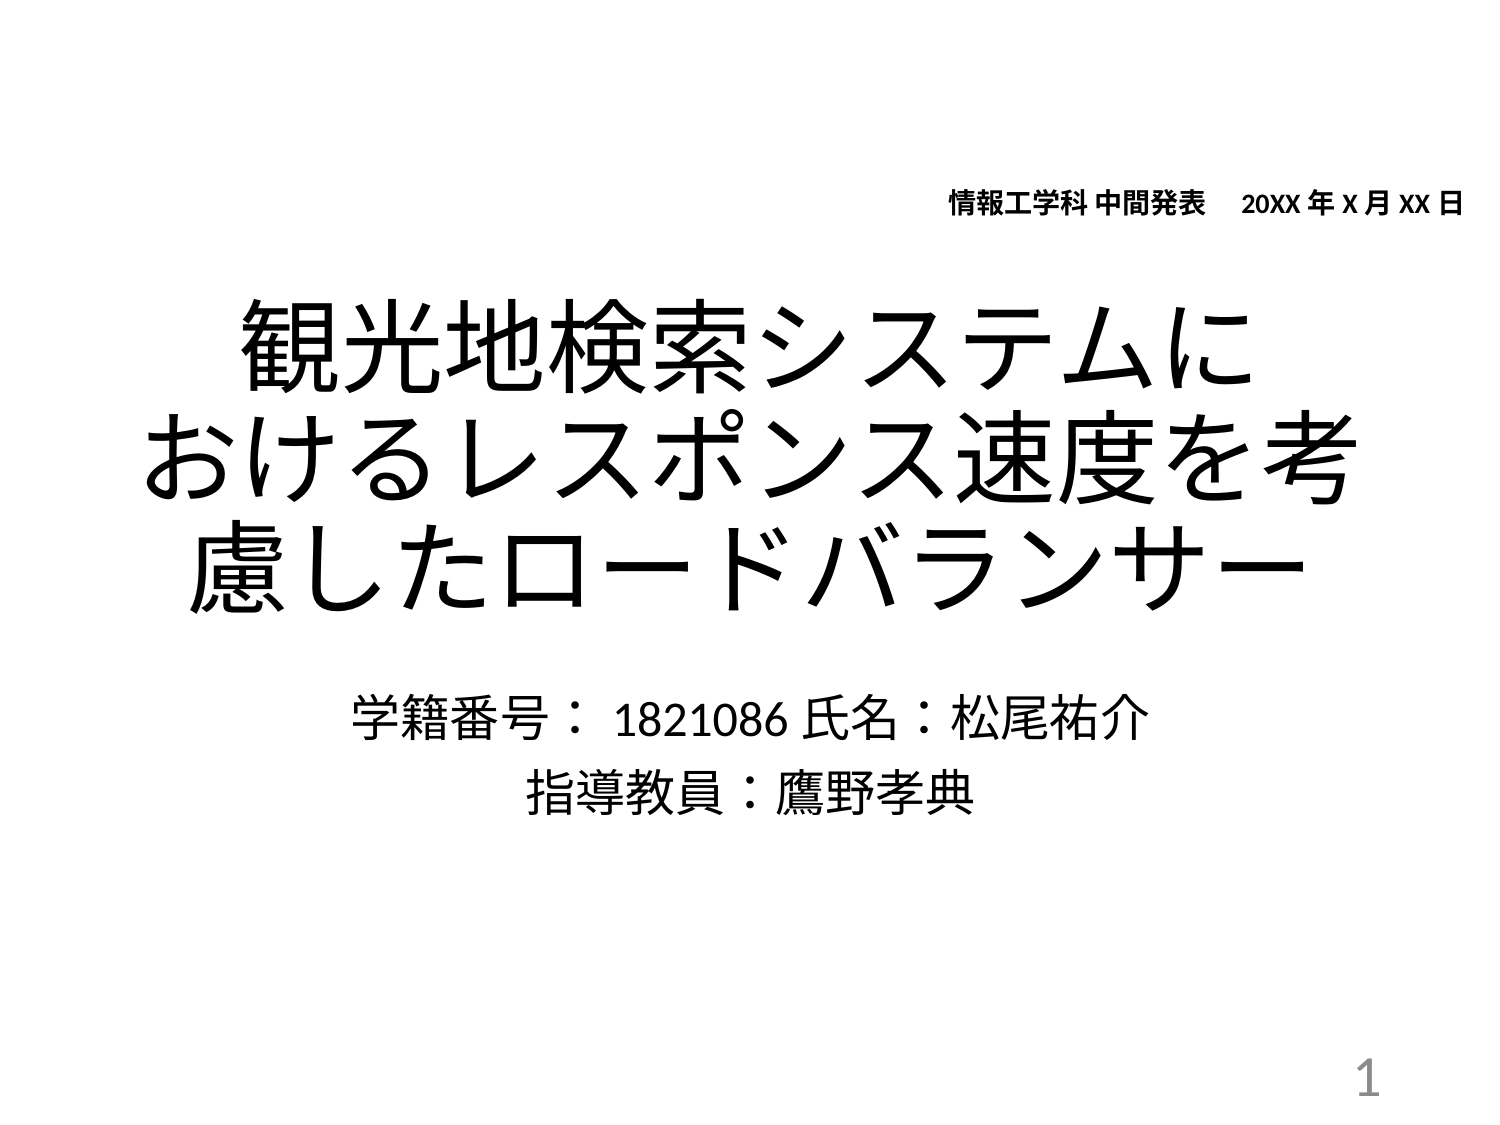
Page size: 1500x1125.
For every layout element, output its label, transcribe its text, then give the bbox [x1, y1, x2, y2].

slide_number 1 [1059, 1042, 1397, 1103]
title 観光地検索システムに おけるレスポンス速度を考慮したロードバランサー [112, 245, 1388, 637]
text_box 情報工学科 中間発表 20XX年X月XX日 [933, 177, 1480, 227]
subtitle 学籍番号：1821086 氏名：松尾祐介 指導教員：鷹野孝典 [187, 685, 1313, 958]
